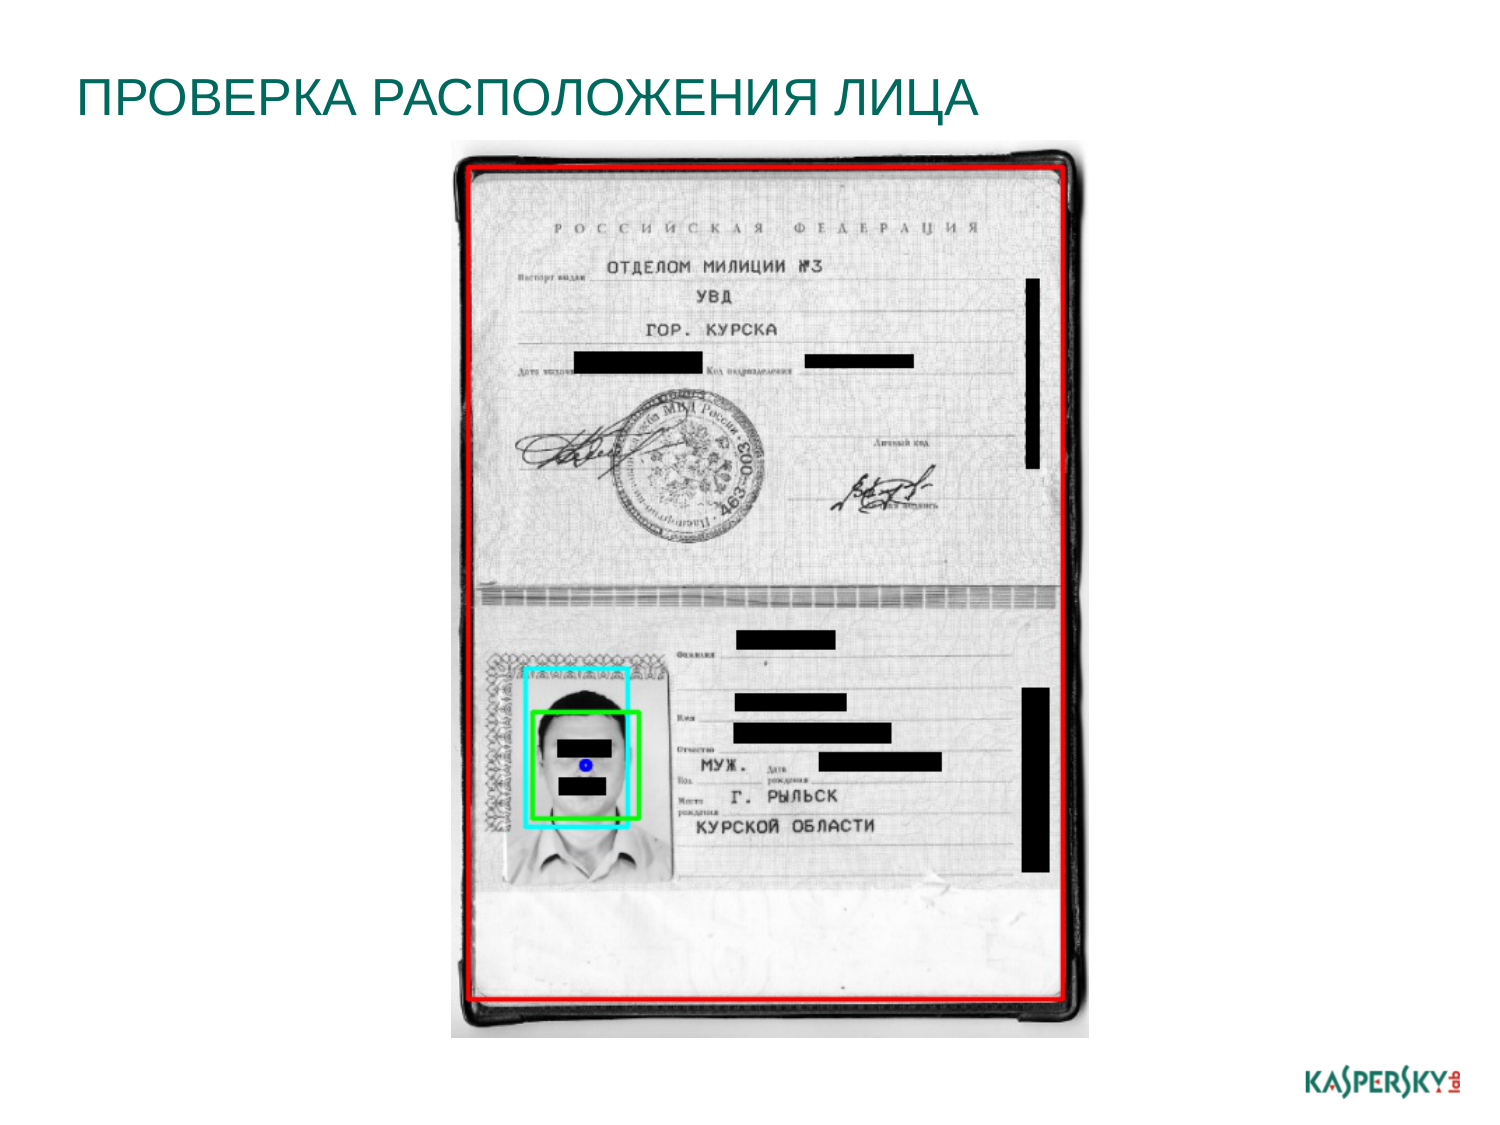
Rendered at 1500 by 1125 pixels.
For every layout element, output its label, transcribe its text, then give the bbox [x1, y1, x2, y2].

title Проверка расположения лица [76, 65, 1424, 191]
picture [450, 140, 1090, 1038]
picture [1305, 1064, 1460, 1099]
